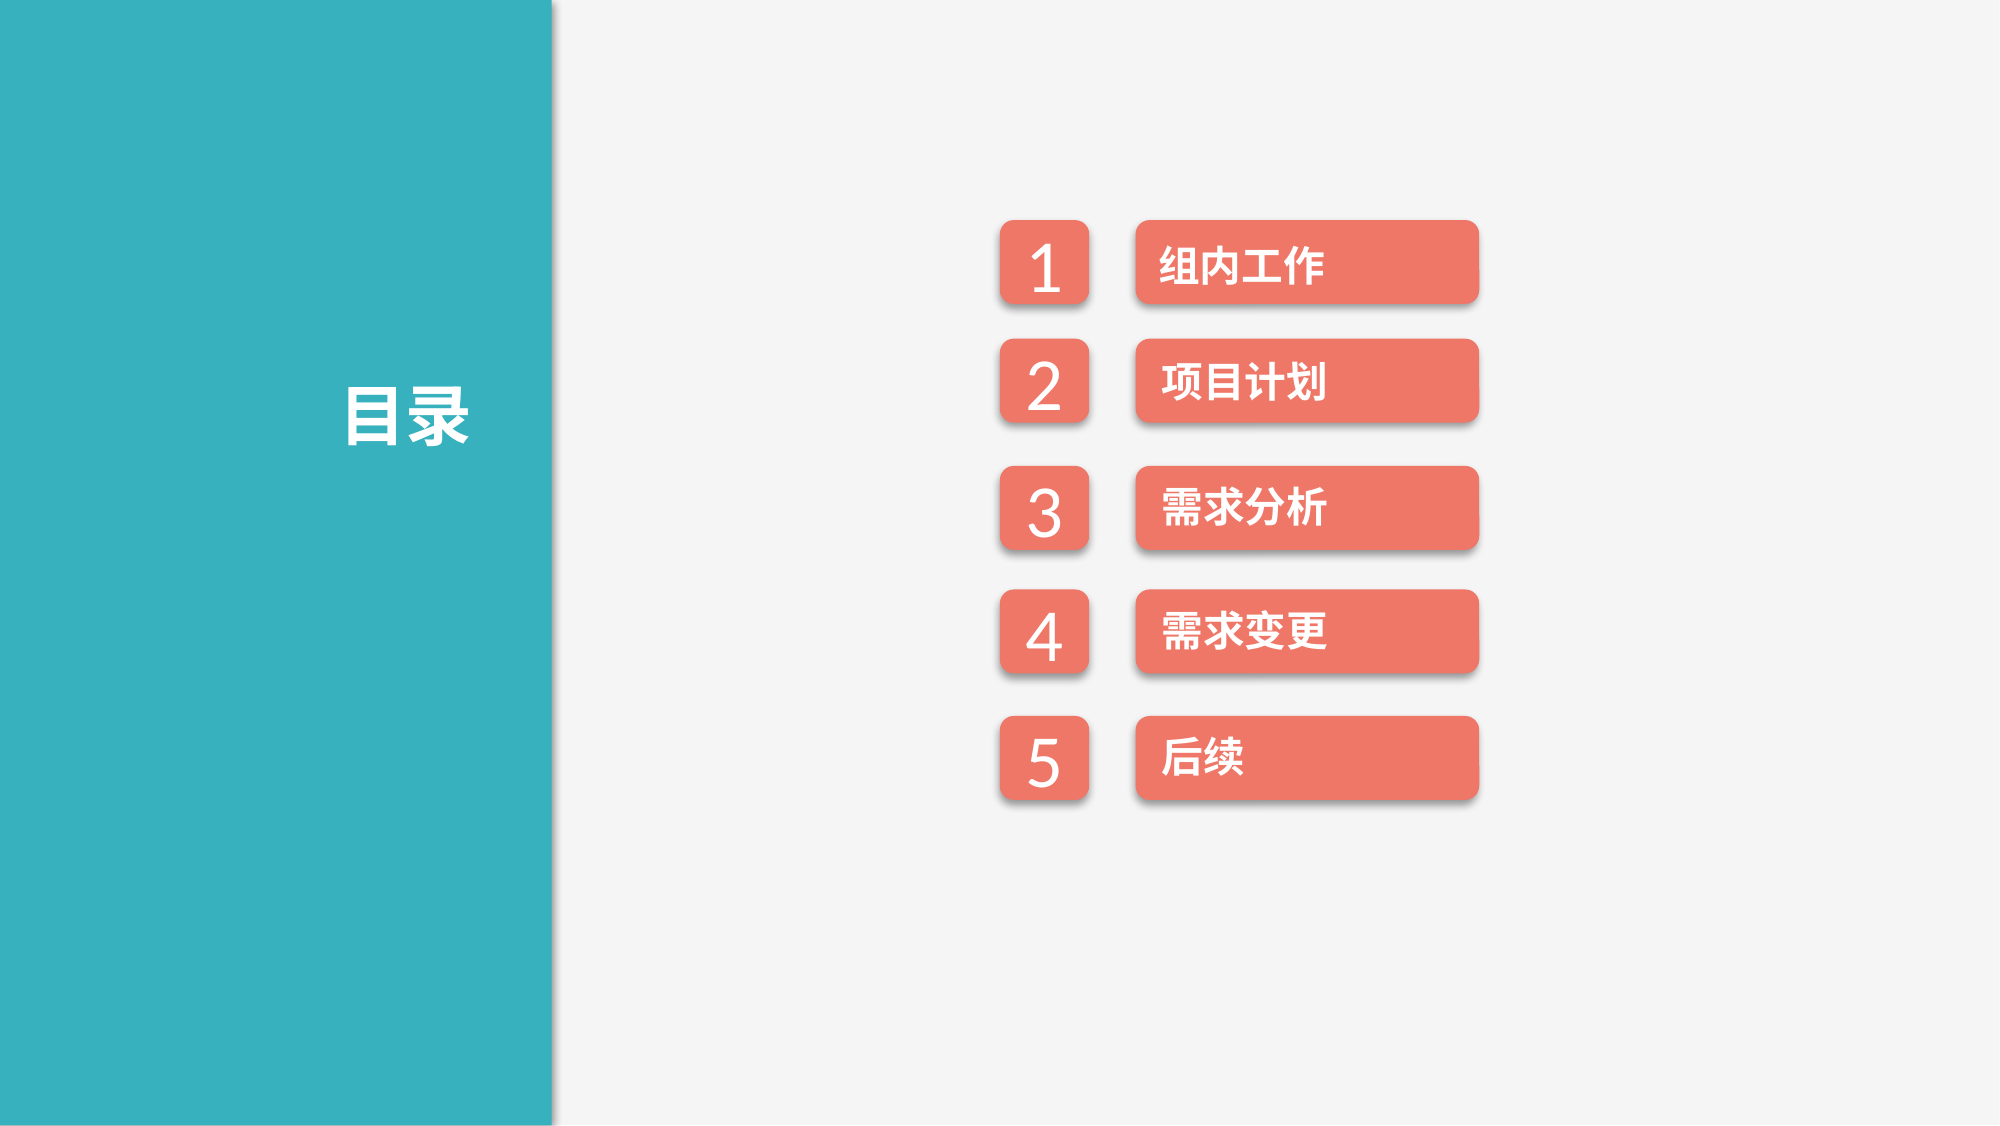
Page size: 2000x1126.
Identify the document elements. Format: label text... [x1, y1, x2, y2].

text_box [1135, 715, 1514, 801]
text_box 2 [997, 336, 1092, 425]
text_box 目录 [31, 364, 493, 464]
text_box 5 [997, 713, 1092, 802]
text_box 3 [997, 463, 1092, 552]
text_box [1135, 338, 1480, 423]
text_box [0, 0, 552, 1126]
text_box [1135, 465, 1514, 551]
text_box 1 [997, 217, 1092, 307]
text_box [1135, 219, 1480, 305]
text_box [1135, 589, 1514, 674]
text_box 4 [997, 587, 1092, 676]
